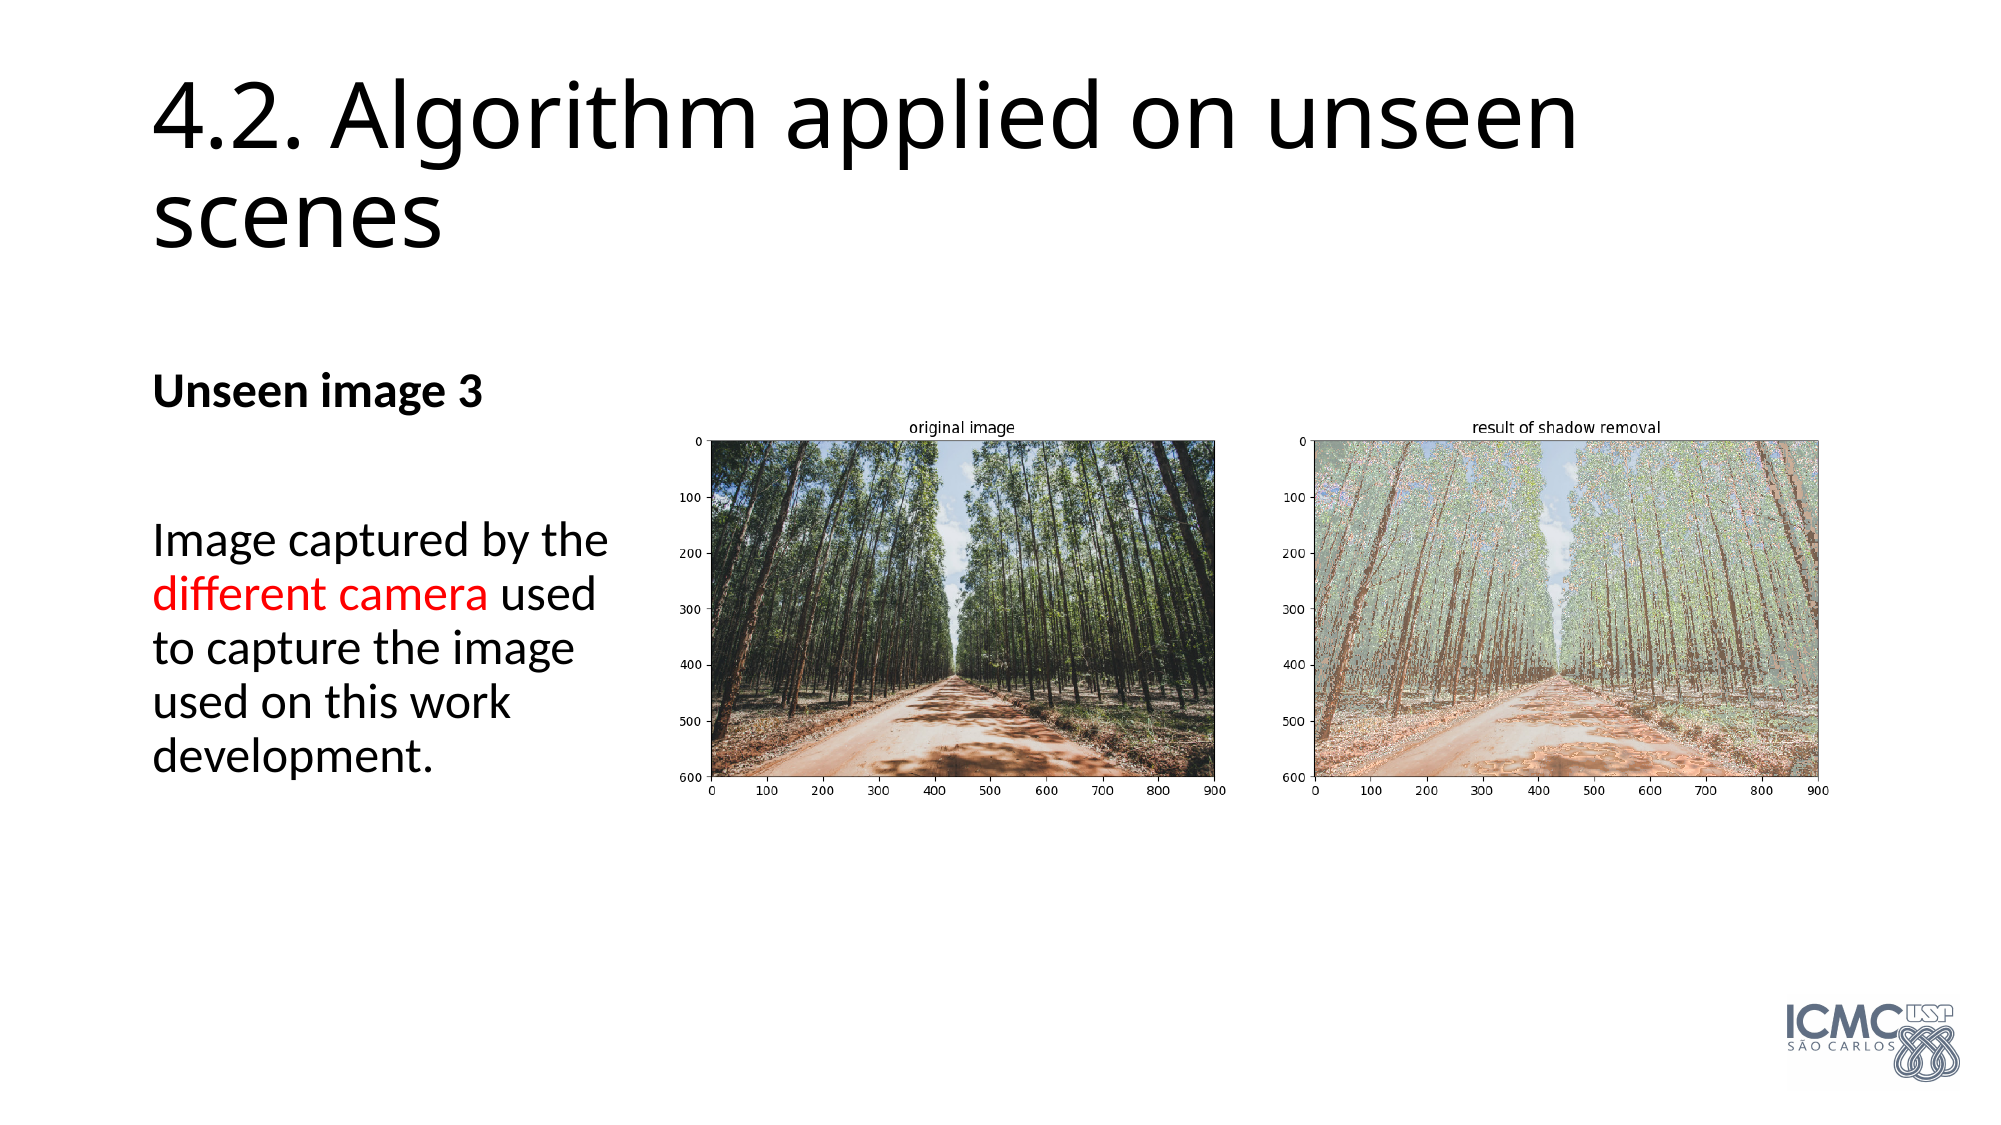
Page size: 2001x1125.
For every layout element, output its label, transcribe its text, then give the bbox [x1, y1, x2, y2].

picture [1787, 994, 1960, 1091]
text_box Unseen image 3 Image captured by the different camera used to capture the image used on this work development. [137, 356, 532, 922]
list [532, 247, 1960, 962]
title 4.2. Algorithm applied on unseen scenes [137, 59, 1863, 278]
